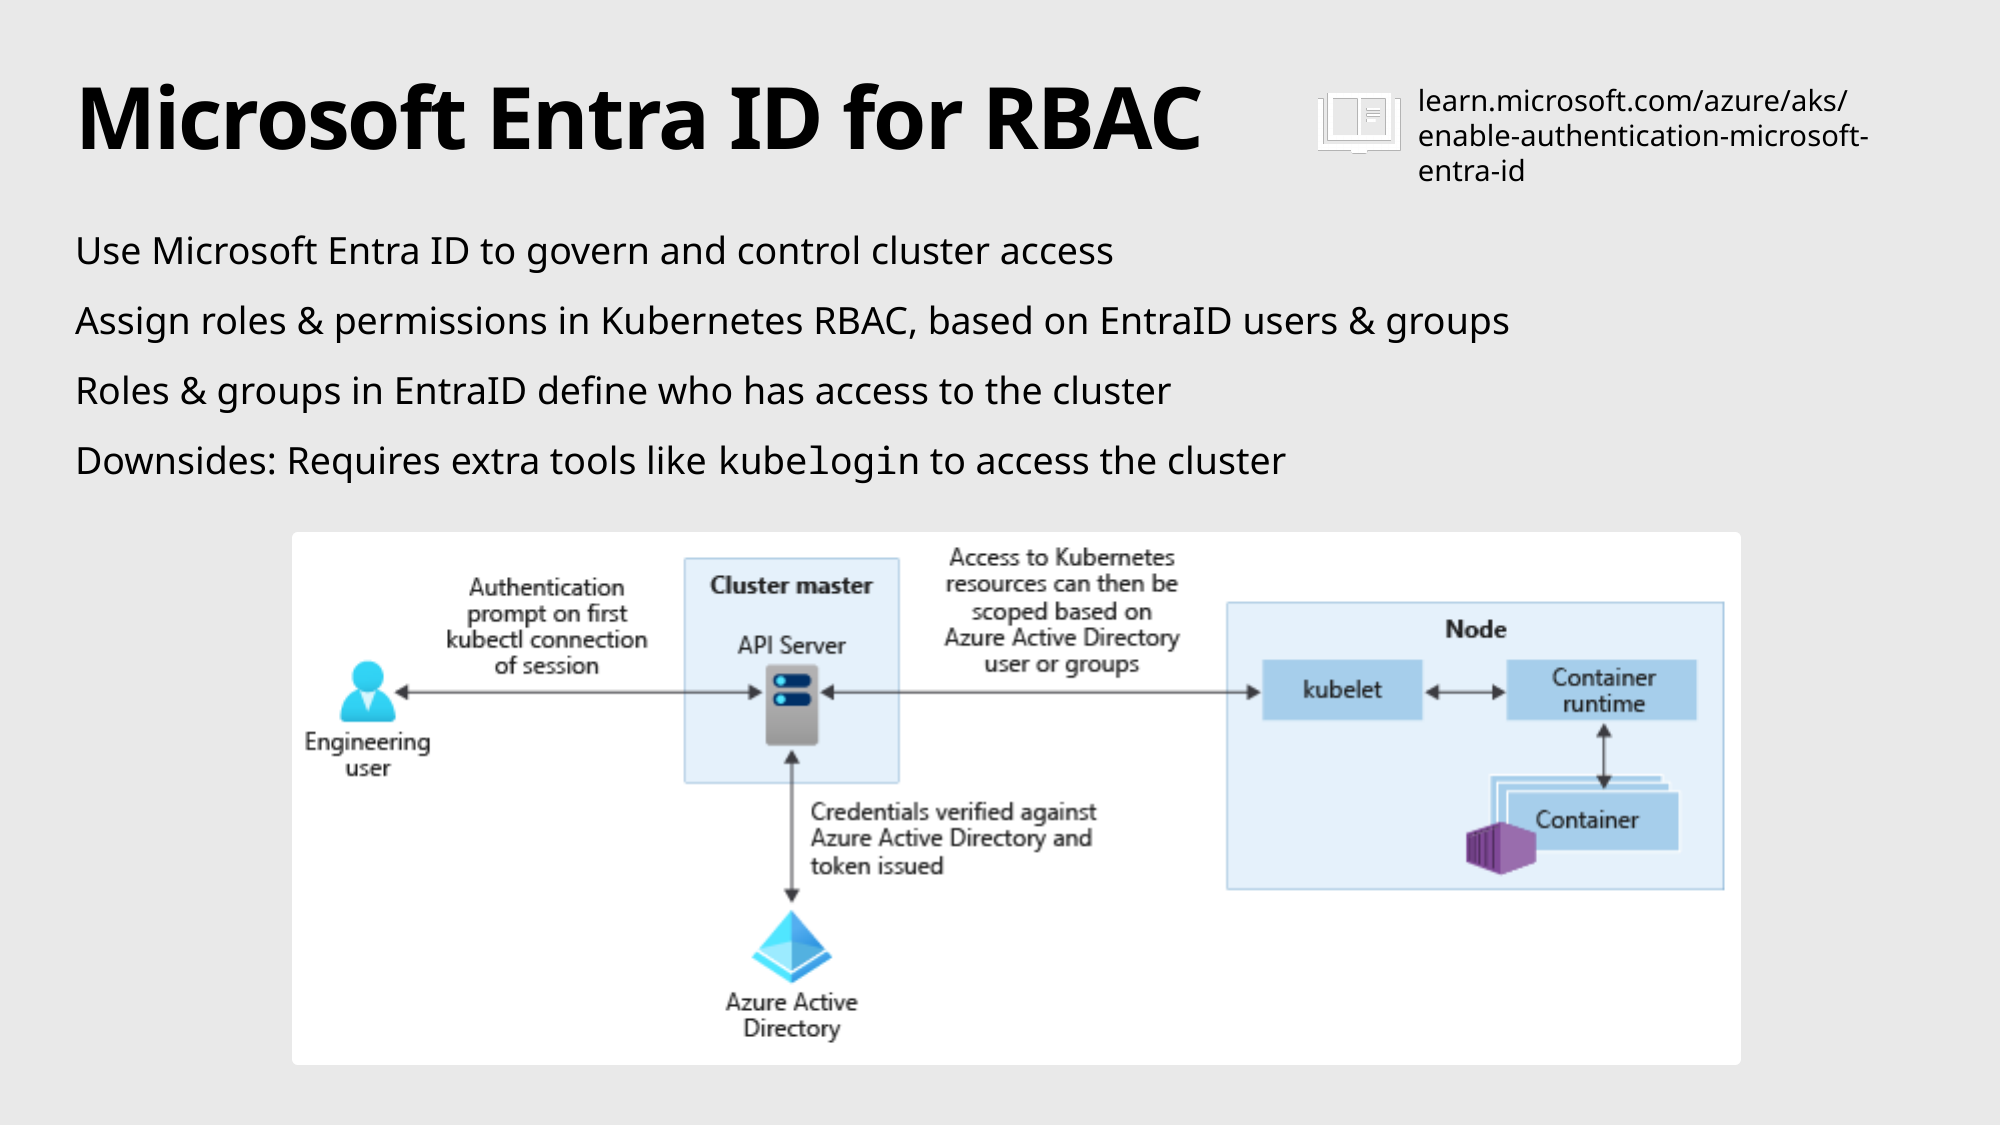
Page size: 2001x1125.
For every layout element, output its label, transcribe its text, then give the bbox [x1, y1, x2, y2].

list Use Microsoft Entra ID to govern and control cluster access Assign roles & permissions in Kubernetes RBAC, based on EntraID users & groups Roles & groups in EntraID define who has access to the cluster Downsides: Requires extra tools like kubelogin to access the cluster [75, 226, 1778, 485]
title Microsoft Entra ID for RBAC [75, 75, 1239, 192]
picture [304, 544, 1729, 1053]
picture [1314, 77, 1404, 167]
text_box learn.microsoft.com/azure/aks/enable-authentication-microsoft-entra-id [1403, 74, 1927, 195]
